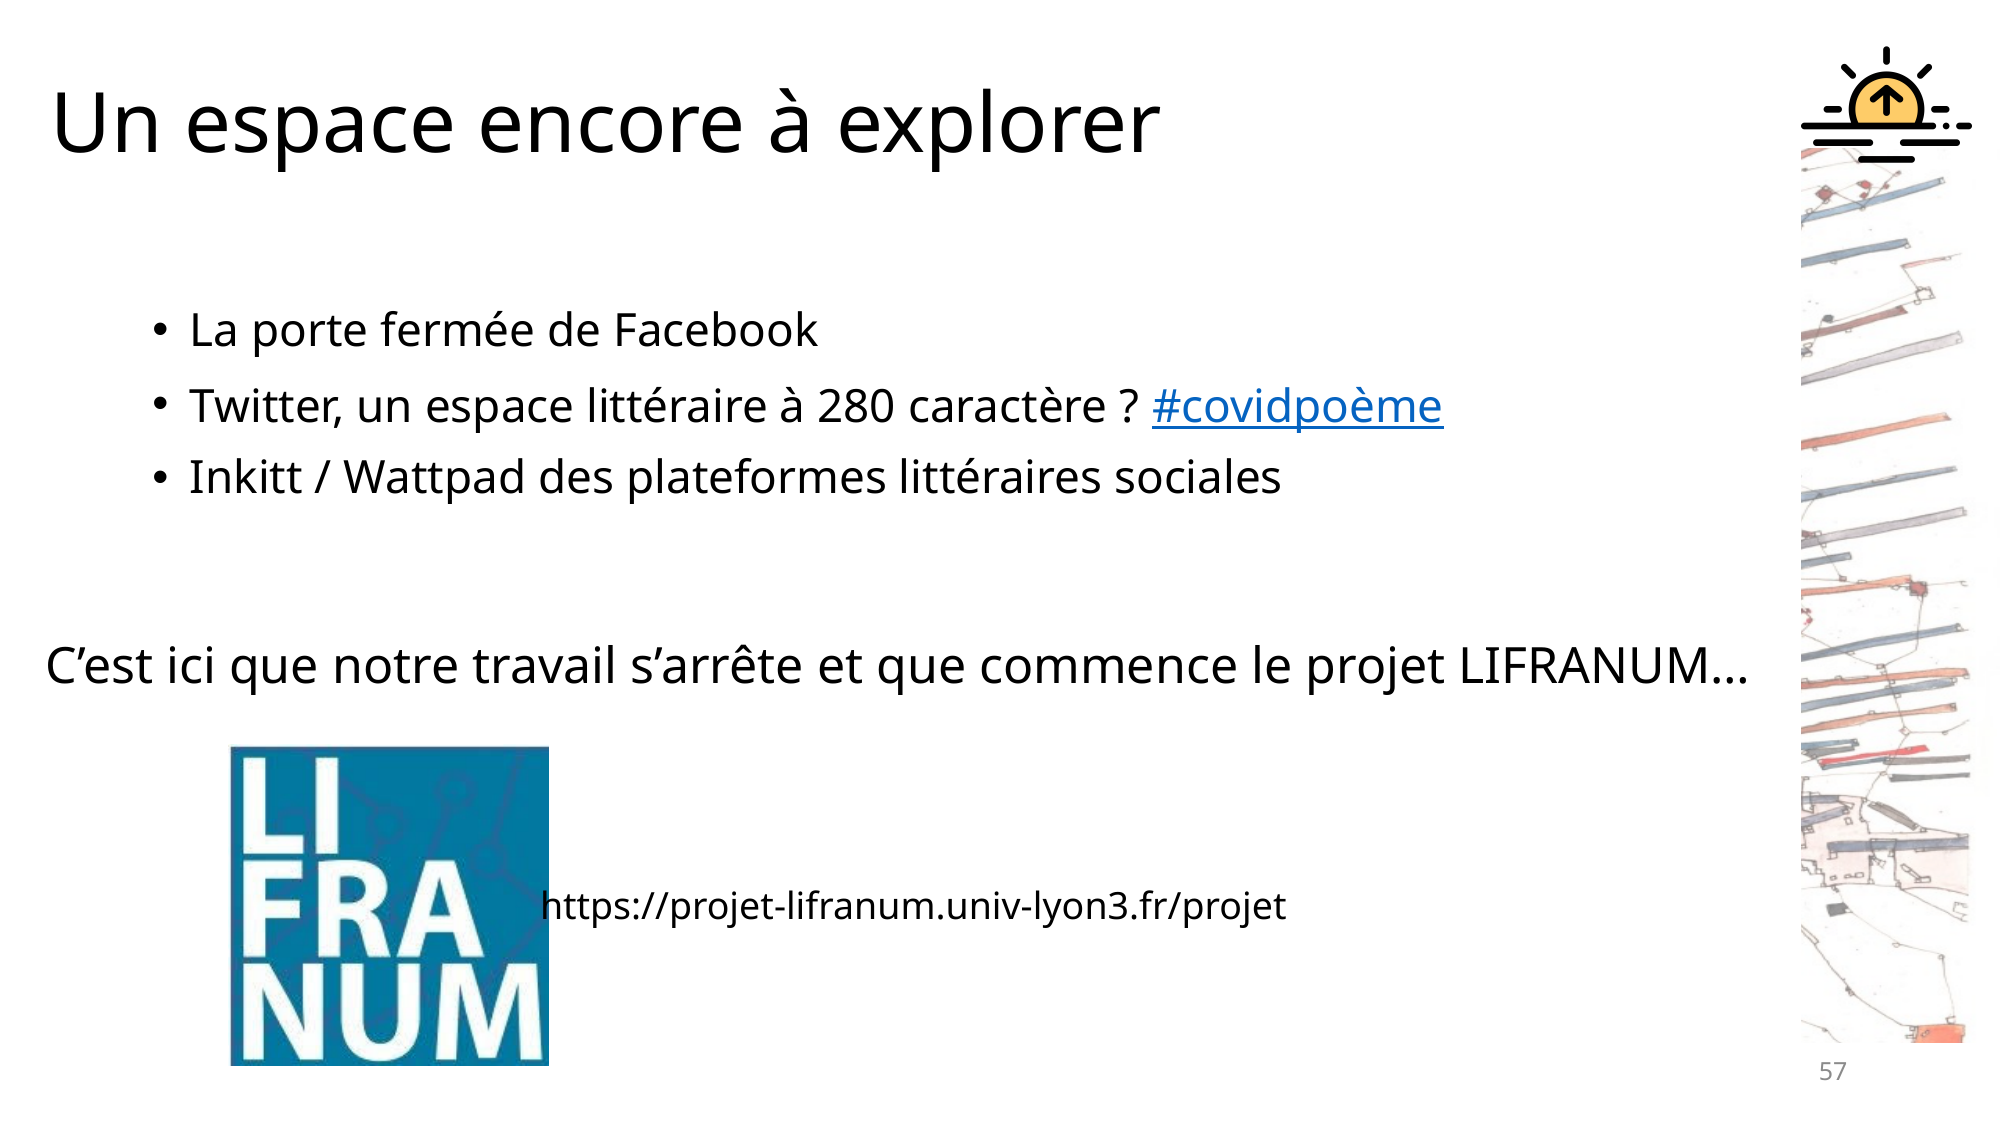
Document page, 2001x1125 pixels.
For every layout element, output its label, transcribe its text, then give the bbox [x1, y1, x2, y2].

text_box C’est ici que notre travail s’arrête et que commence le projet LIFRANUM… [31, 626, 1766, 702]
picture [228, 744, 549, 1066]
title Un espace encore à explorer [35, 59, 1801, 193]
list La porte fermée de Facebook Twitter, un espace littéraire à 280 caractère ? #covidpoème Inkitt / Wattpad des plateformes littéraires sociales [137, 299, 1801, 598]
text_box https://projet-lifranum.univ-lyon3.fr/projet [549, 874, 1302, 935]
slide_number 57 [1412, 1042, 1863, 1103]
picture [1801, 19, 2000, 1043]
